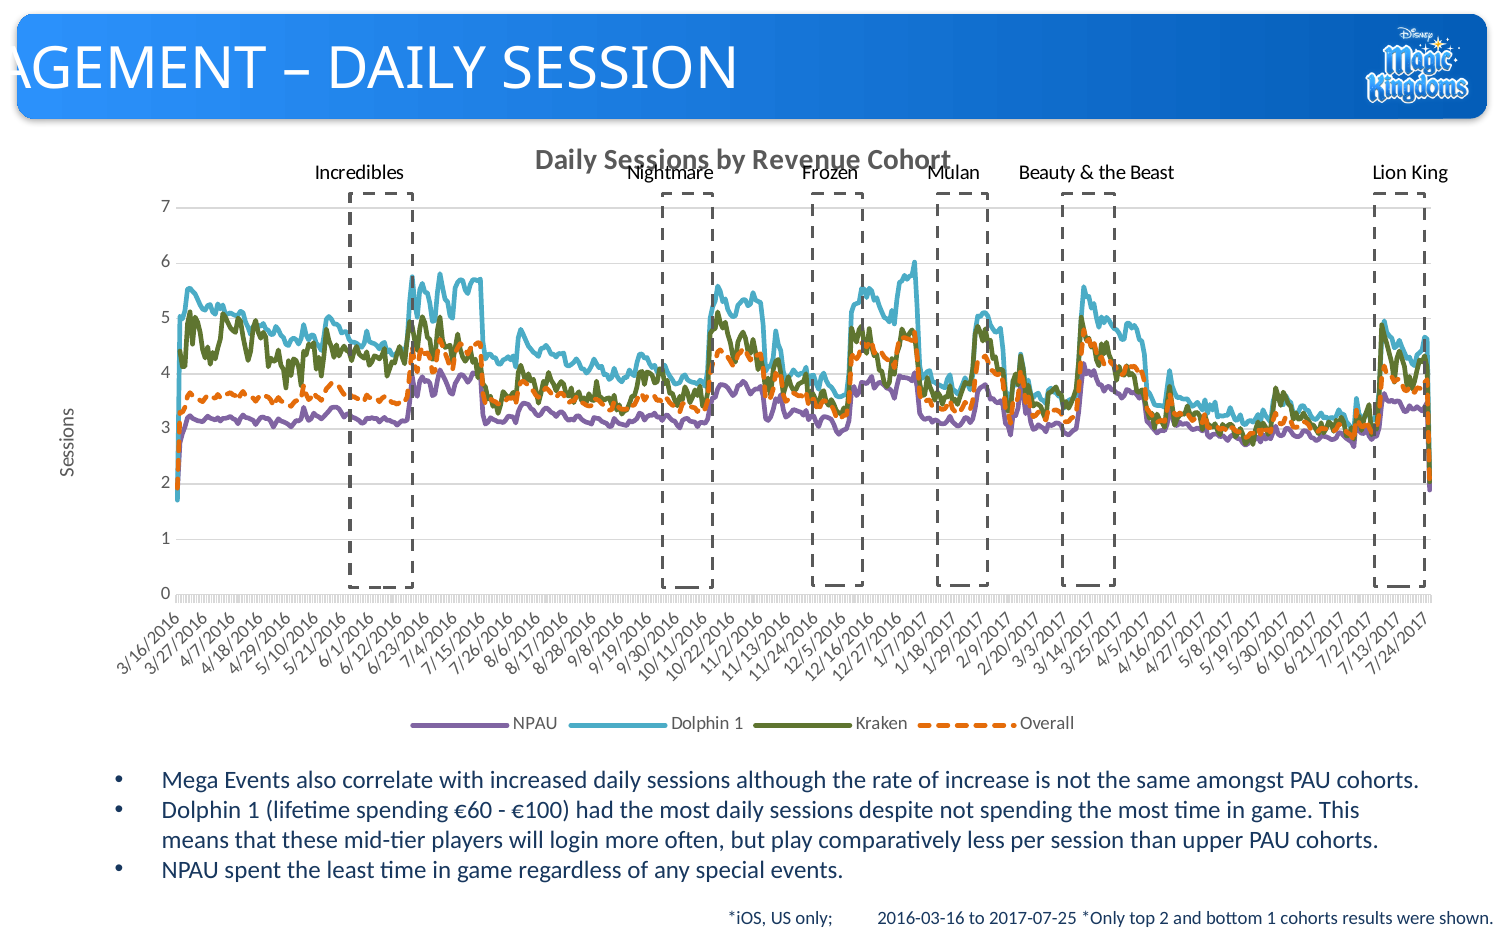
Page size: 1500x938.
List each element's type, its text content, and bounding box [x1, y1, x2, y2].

picture [1347, 13, 1488, 119]
text_box Mega Events also correlate with increased daily sessions although the rate of increase is not the same amongst PAU cohorts. Dolphin 1 (lifetime spending €60 - €100) had the most daily sessions despite not spending the most time in game. This means that these mid-tier players will login more often, but play comparatively less per session than upper PAU cohorts. NPAU spent the least time in game regardless of any special events. [99, 756, 1438, 891]
chart [24, 118, 1463, 741]
text_box *iOS, US only; 2016-03-16 to 2017-07-25 *Only top 2 and bottom 1 cohorts results were shown. [712, 898, 1500, 936]
text_box ENGAGEMENT – DAILY SESSION [0, 23, 756, 109]
text_box [18, 12, 1348, 117]
